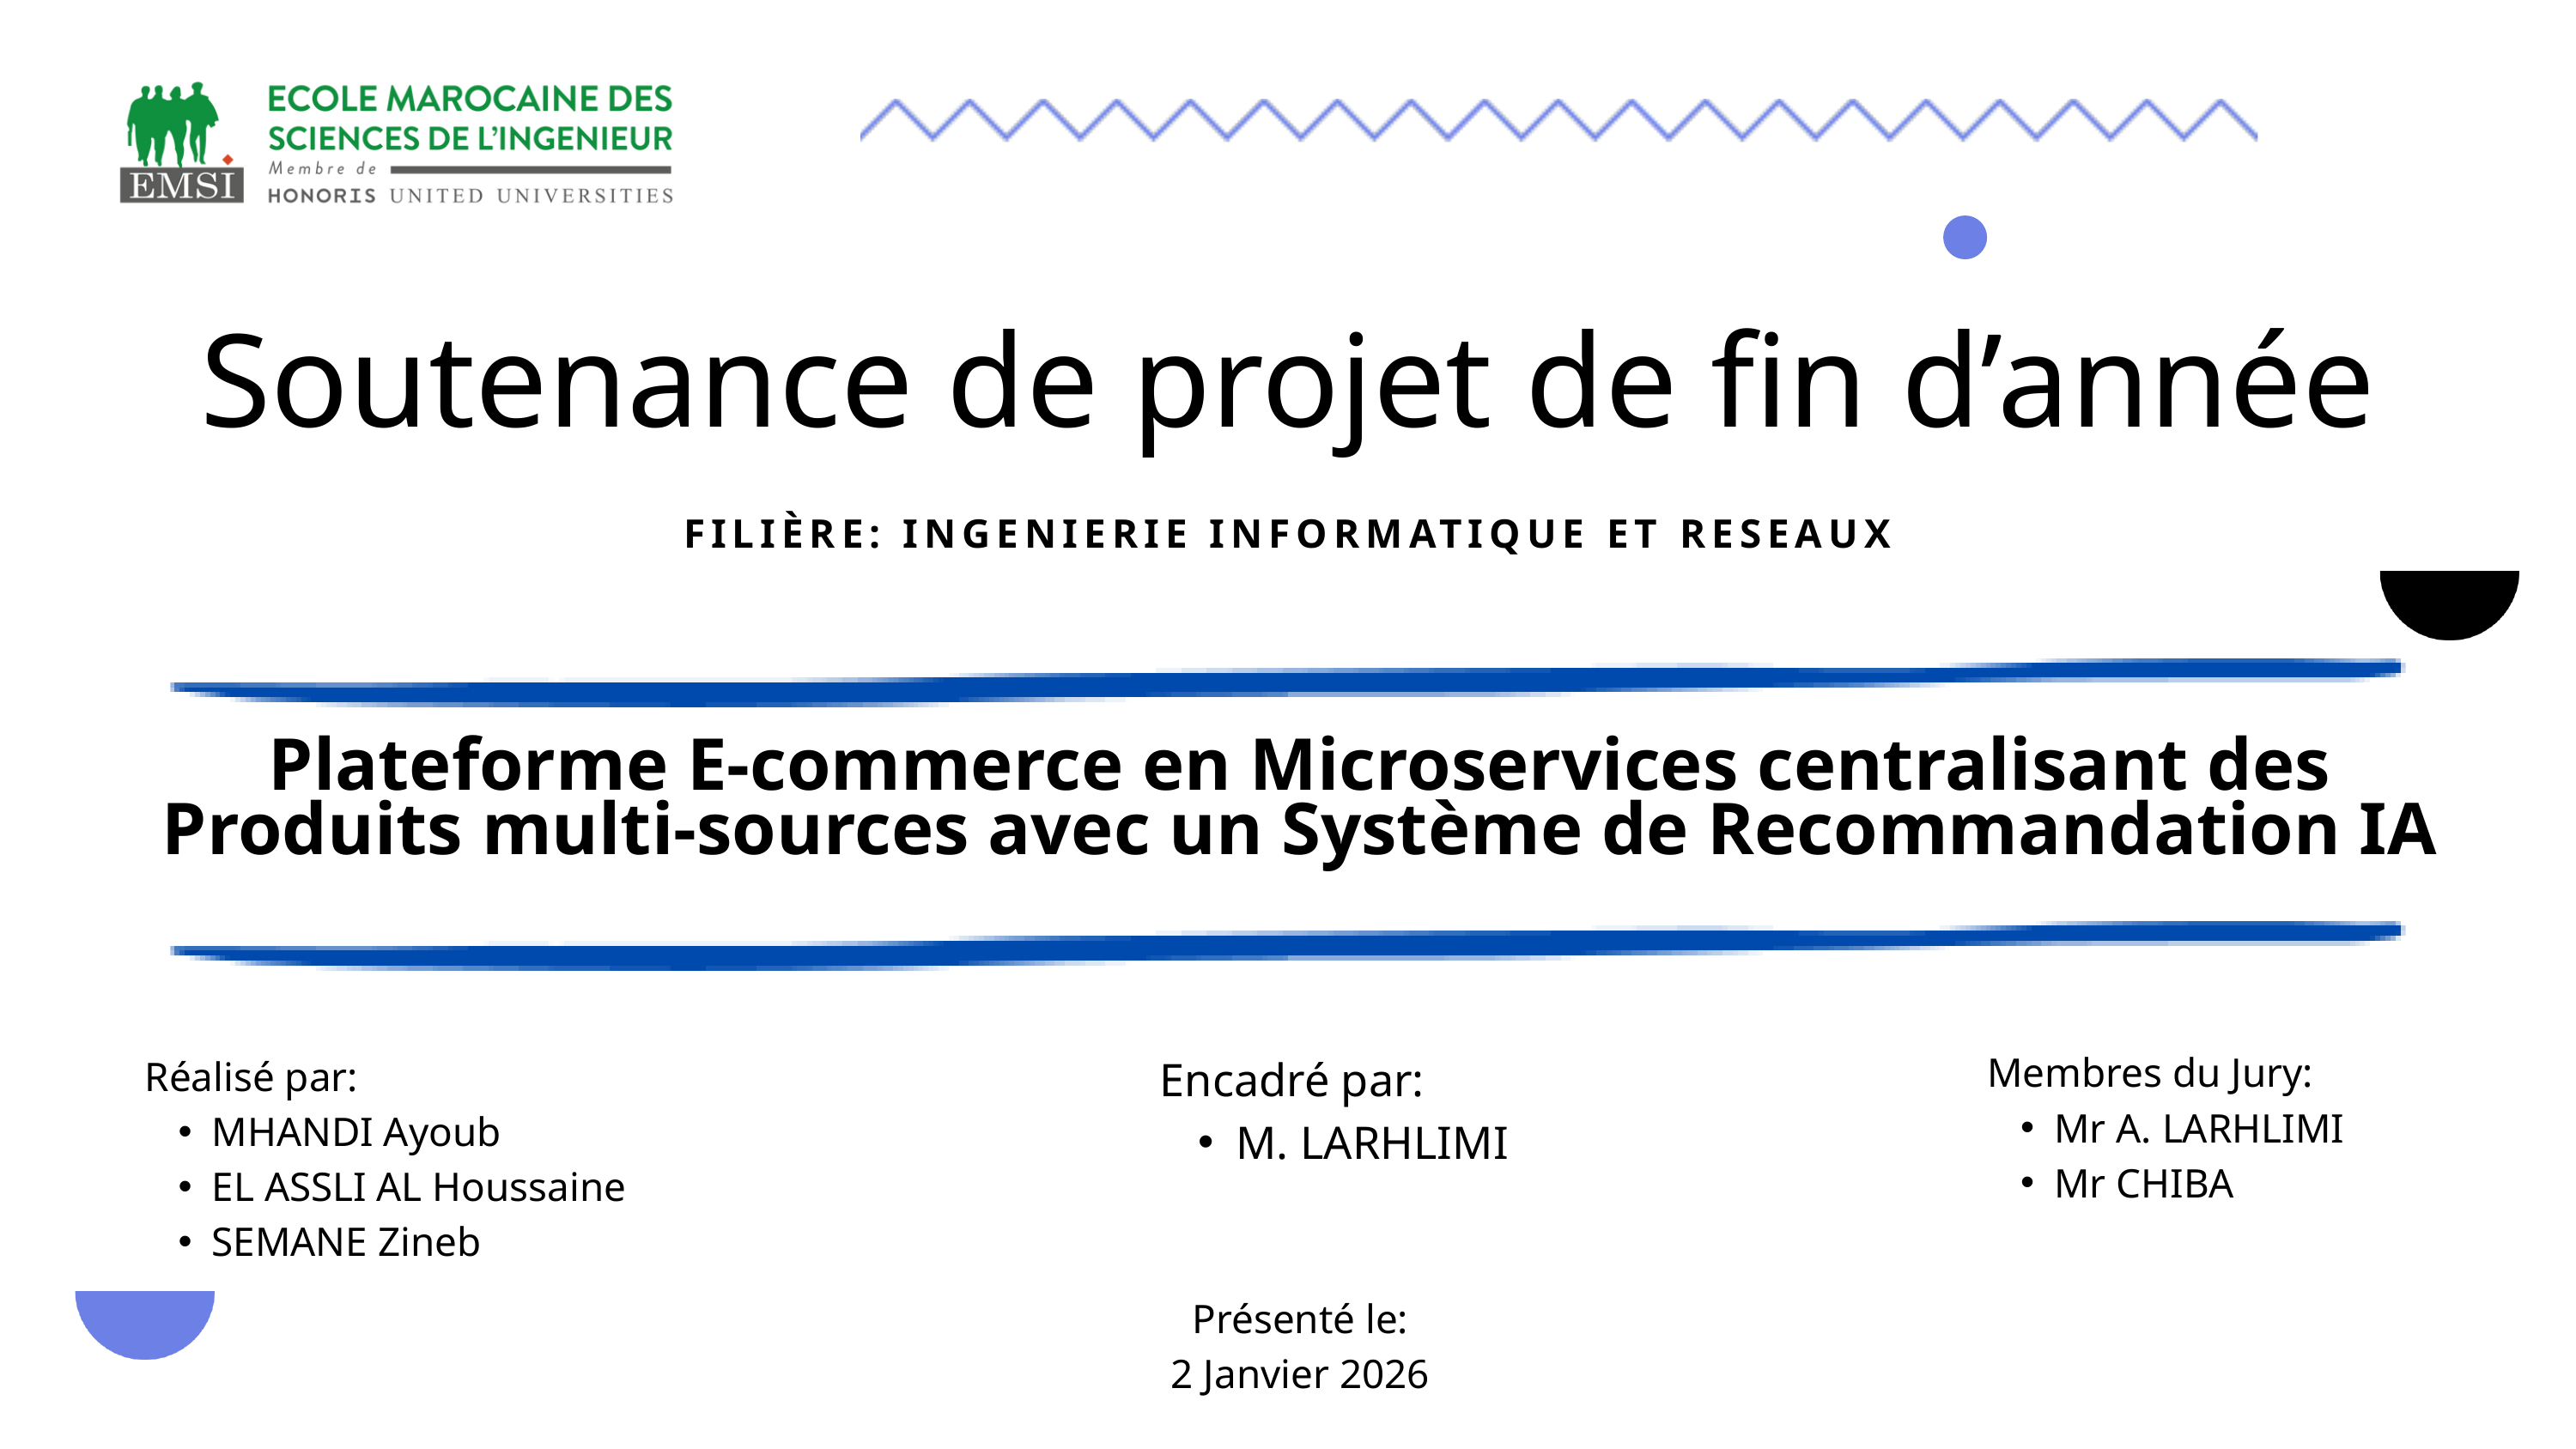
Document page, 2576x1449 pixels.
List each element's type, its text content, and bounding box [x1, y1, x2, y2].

text_box [75, 1291, 215, 1361]
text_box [1942, 215, 1988, 260]
text_box Soutenance de projet de fin d’année [56, 336, 2520, 453]
text_box [860, 99, 2258, 145]
text_box [170, 658, 2406, 707]
text_box [170, 921, 2406, 971]
text_box Encadré par: M. LARHLIMI [1159, 1042, 1605, 1169]
text_box FILIÈRE: INGENIERIE INFORMATIQUE ET RESEAUX [665, 500, 1910, 556]
text_box Plateforme E-commerce en Microservices centralisant des Produits multi-sources avec un Système de Recommandation IA [112, 740, 2488, 870]
text_box [2379, 571, 2520, 640]
text_box Réalisé par: MHANDI Ayoub EL ASSLI AL Houssaine SEMANE Zineb [144, 1044, 778, 1264]
text_box Présenté le: 2 Janvier 2026 [810, 1286, 1791, 1397]
text_box Membres du Jury: Mr A. LARHLIMI Mr CHIBA [1987, 1040, 2520, 1206]
text_box [112, 74, 684, 216]
